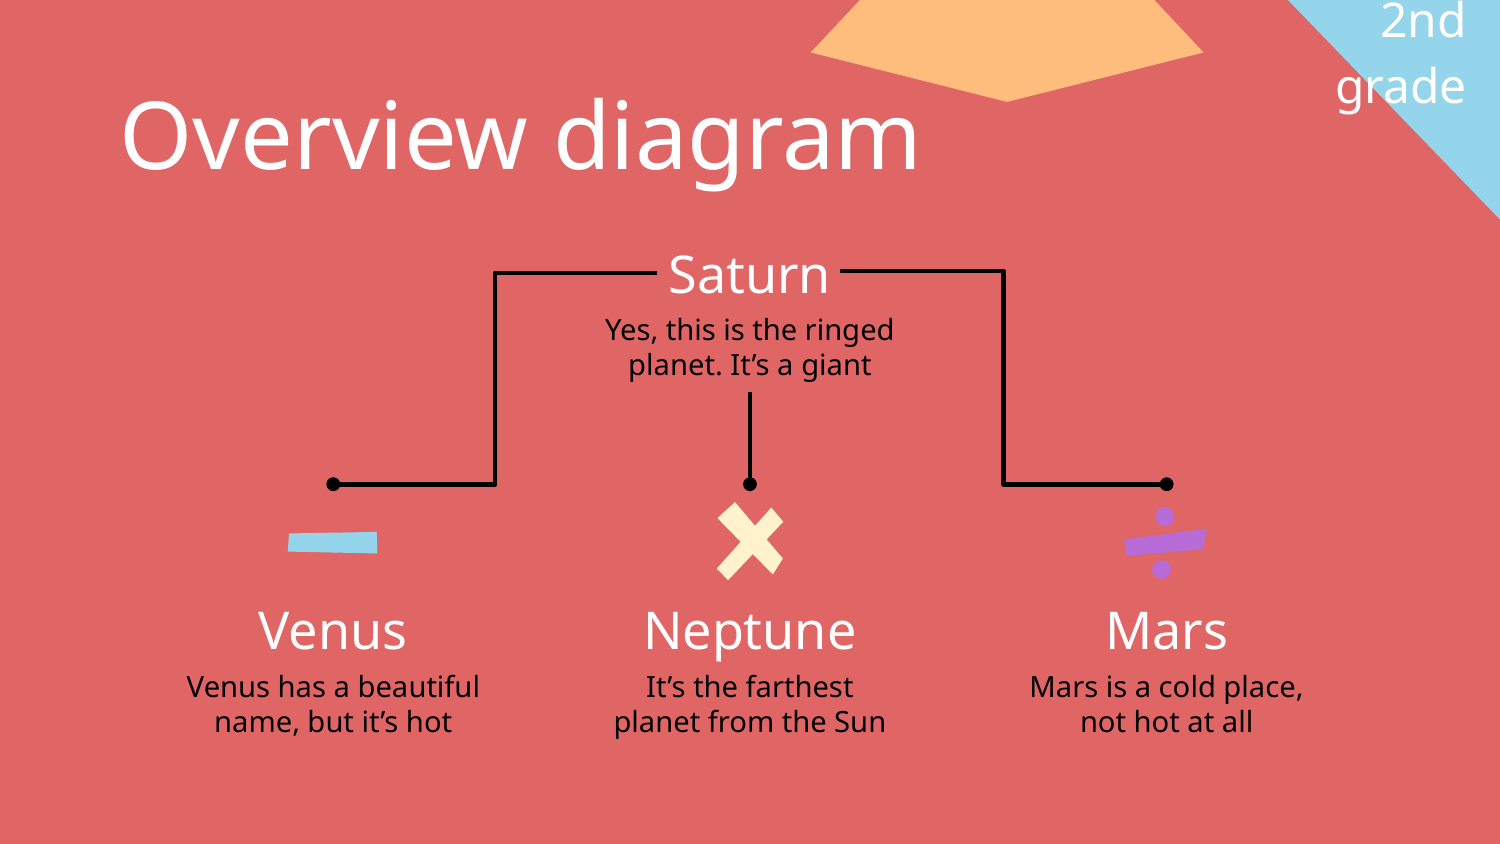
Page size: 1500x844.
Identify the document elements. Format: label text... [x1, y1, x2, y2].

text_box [1386, 78, 1405, 103]
text_box [716, 502, 784, 581]
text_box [1442, 0, 1462, 17]
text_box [1384, 3, 1403, 17]
text_box Saturn [585, 242, 915, 296]
subtitle 2nd grade [1280, 17, 1482, 78]
text_box It’s the farthest planet from the Sun [585, 652, 915, 770]
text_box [1442, 78, 1463, 103]
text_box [840, 270, 1167, 485]
text_box Mars is a cold place, not hot at all [1001, 652, 1332, 770]
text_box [333, 272, 658, 485]
text_box Venus has a beautiful name, but it’s hot [168, 652, 499, 770]
text_box Mars [1001, 599, 1332, 652]
text_box Venus [168, 599, 499, 652]
text_box Neptune [585, 599, 915, 652]
text_box Yes, this is the ringed planet. It’s a giant [663, 296, 835, 414]
text_box [287, 531, 378, 554]
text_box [1123, 506, 1210, 577]
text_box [1413, 78, 1435, 103]
title Overview diagram [104, 60, 1371, 155]
